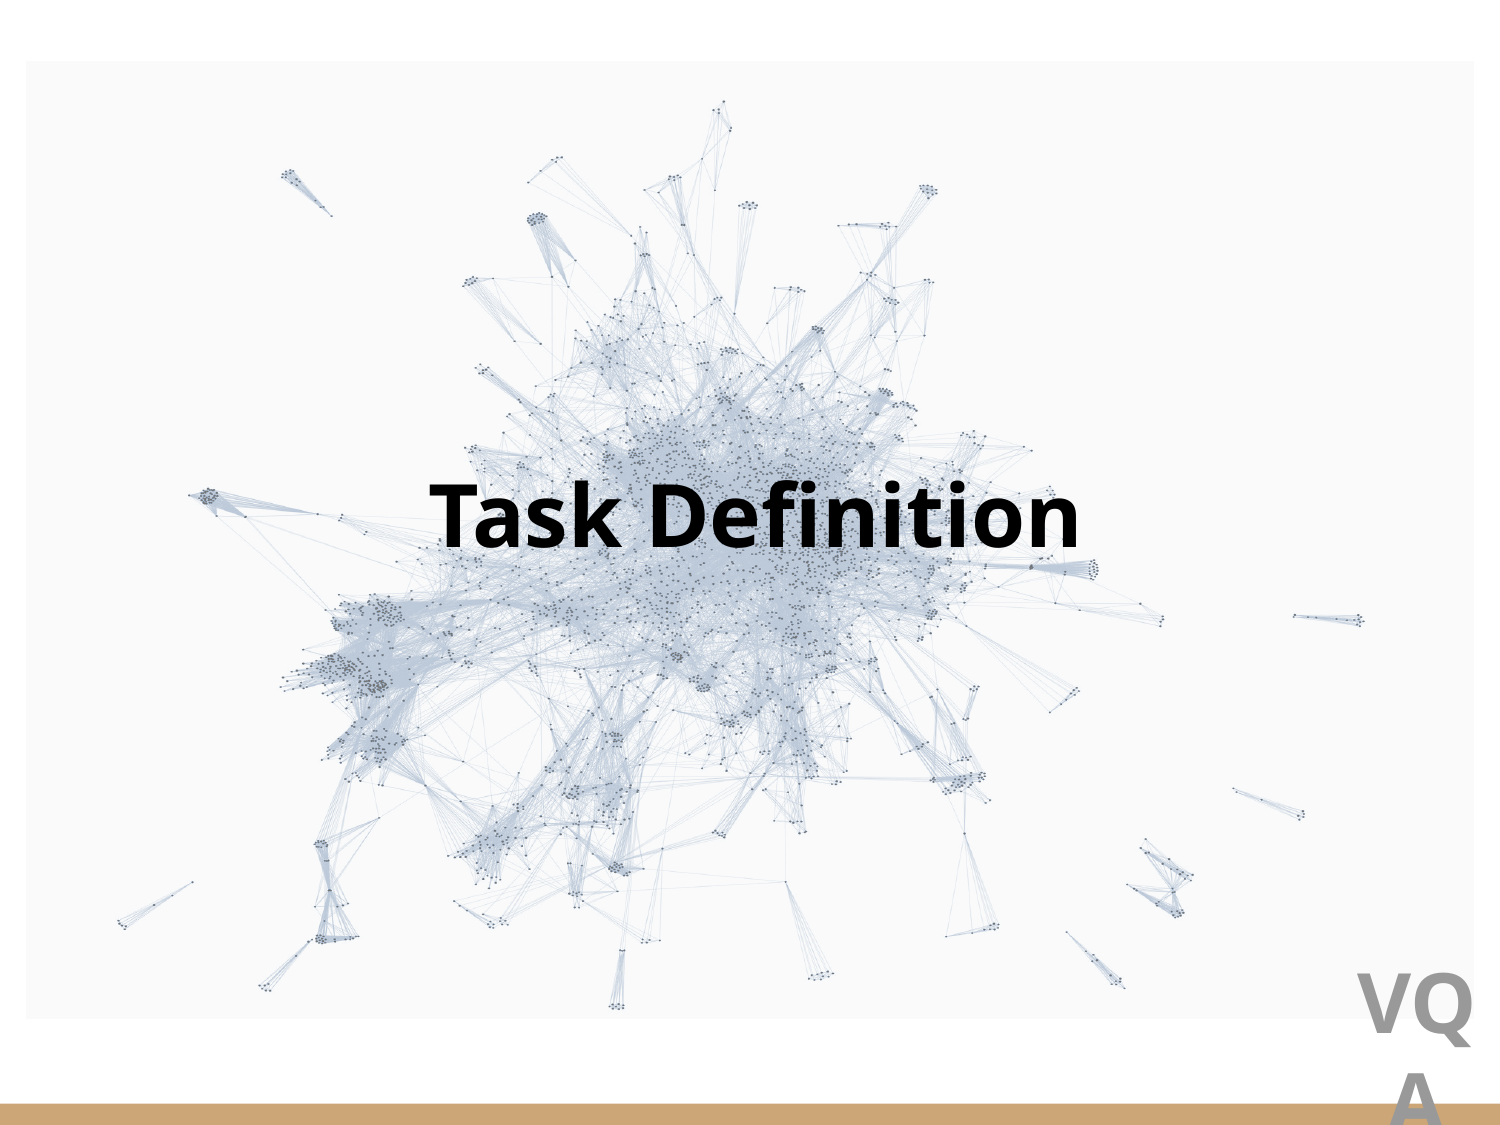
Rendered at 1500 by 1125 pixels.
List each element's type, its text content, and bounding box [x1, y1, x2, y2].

text_box VQA [1331, 981, 1500, 1119]
picture [26, 61, 1474, 1020]
